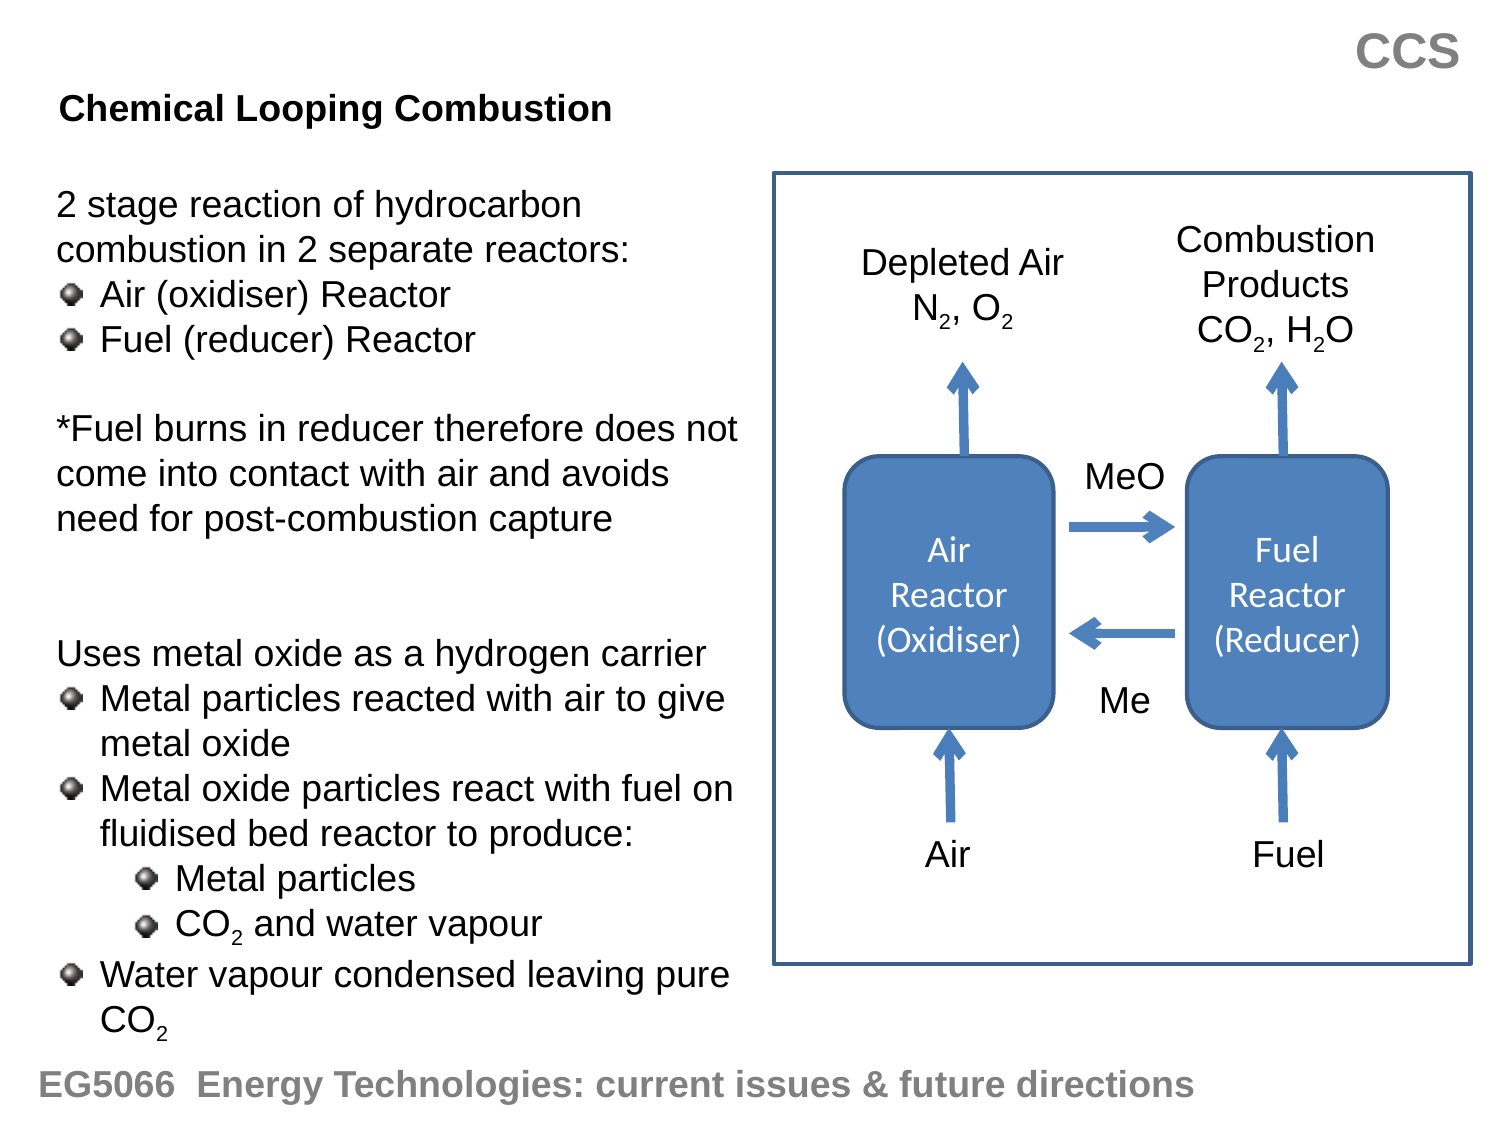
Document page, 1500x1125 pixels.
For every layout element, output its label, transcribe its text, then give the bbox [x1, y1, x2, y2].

picture [131, 863, 158, 890]
picture [56, 324, 83, 351]
text_box EG5066 Energy Technologies: current issues & future directions [23, 1052, 1313, 1113]
picture [56, 959, 83, 986]
text_box *Fuel burns in reducer therefore does not come into contact with air and avoids need for post-combustion capture [41, 397, 762, 547]
picture [131, 911, 158, 938]
text_box Uses metal oxide as a hydrogen carrier Metal particles reacted with air to give metal oxide Metal oxide particles react with fuel on fluidised bed reactor to produce: Metal particles CO2 and water vapour Water vapour condensed leaving pure CO2 [41, 621, 821, 1054]
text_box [773, 172, 1471, 965]
picture [56, 773, 83, 800]
text_box CCS [1340, 11, 1476, 87]
picture [56, 683, 83, 710]
picture [56, 279, 83, 306]
text_box 2 stage reaction of hydrocarbon combustion in 2 separate reactors: Air (oxidiser) Reactor Fuel (reducer) Reactor [41, 172, 762, 368]
text_box Chemical Looping Combustion [43, 76, 629, 137]
